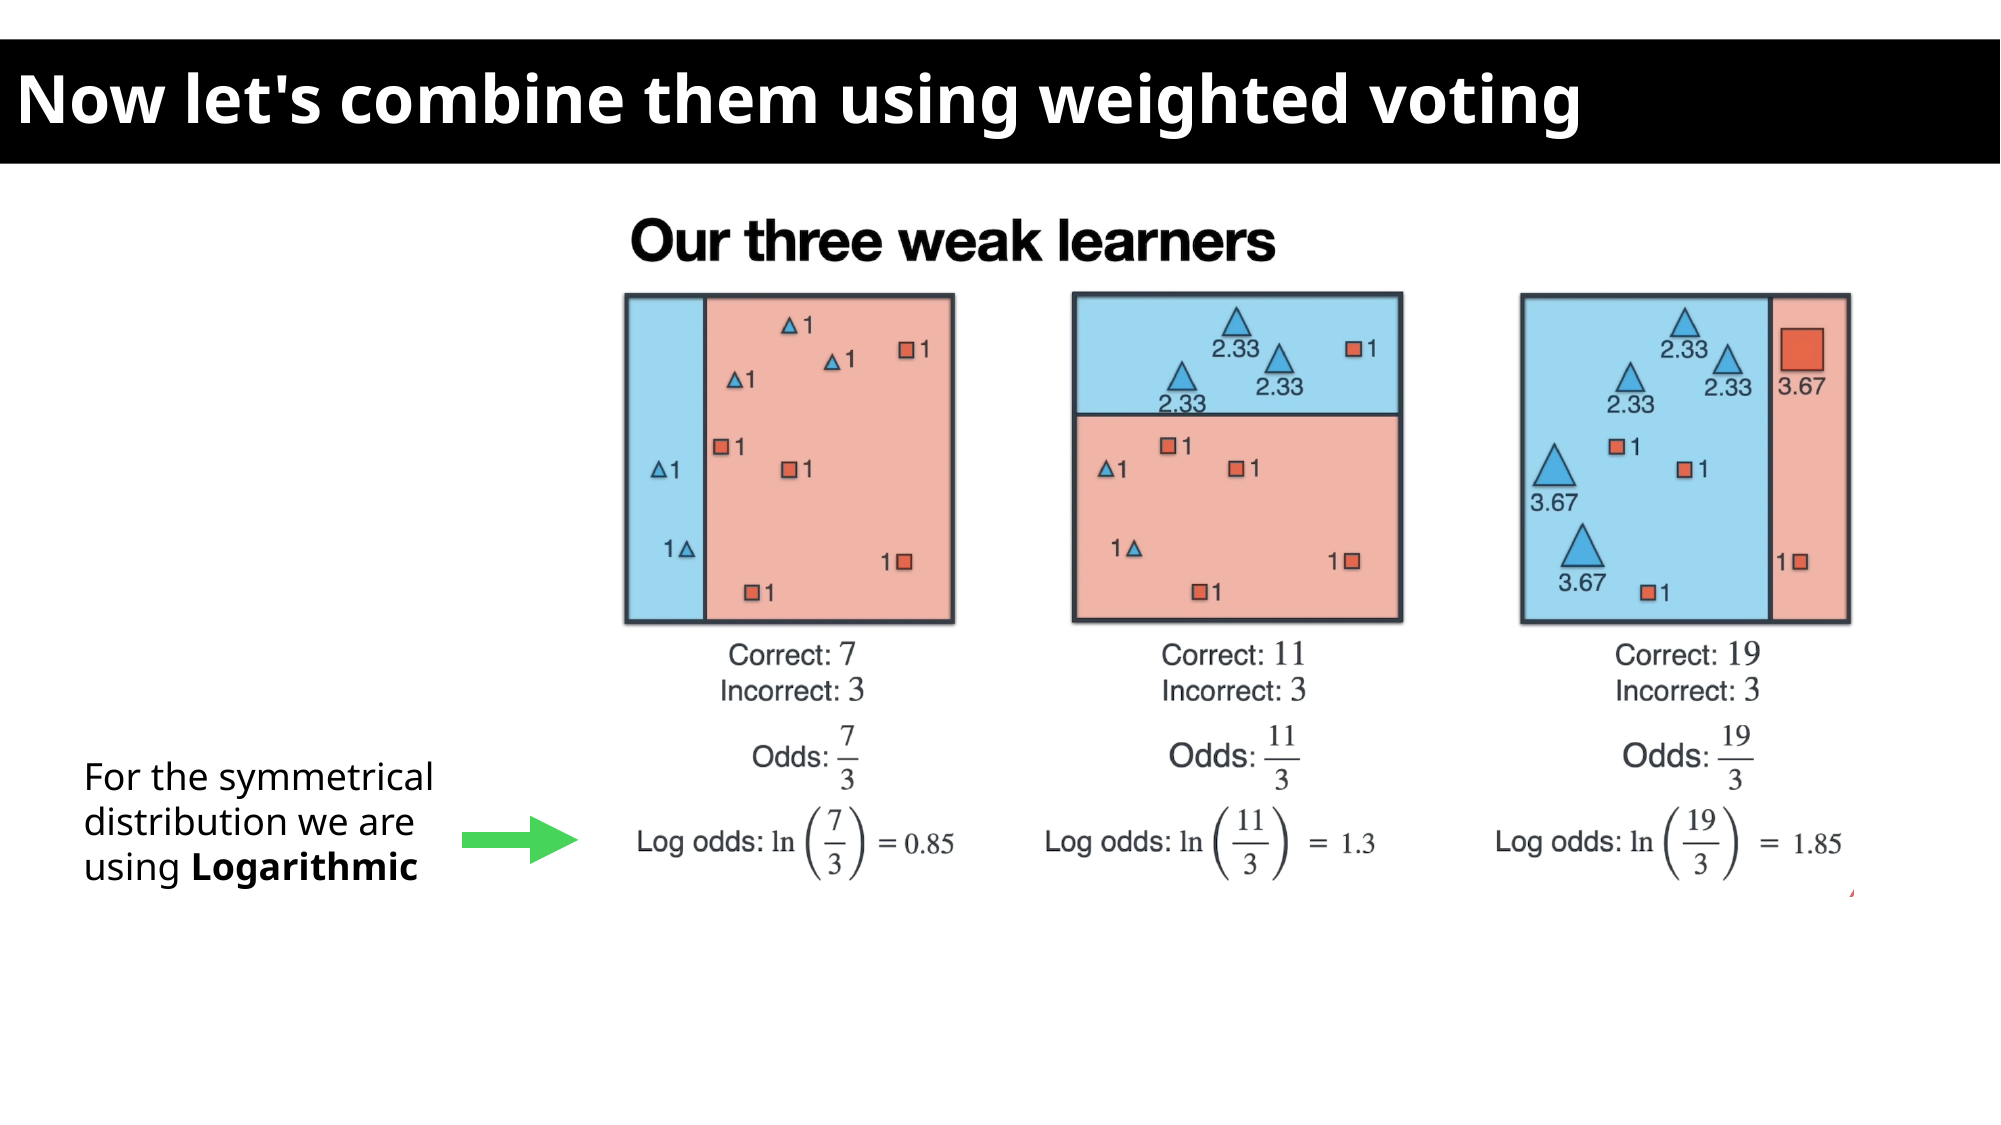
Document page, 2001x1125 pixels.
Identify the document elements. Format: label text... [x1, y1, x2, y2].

picture [577, 186, 1854, 898]
text_box For the symmetrical distribution we are using Logarithmic [68, 745, 462, 896]
title Now let's combine them using weighted voting [0, 39, 2000, 164]
